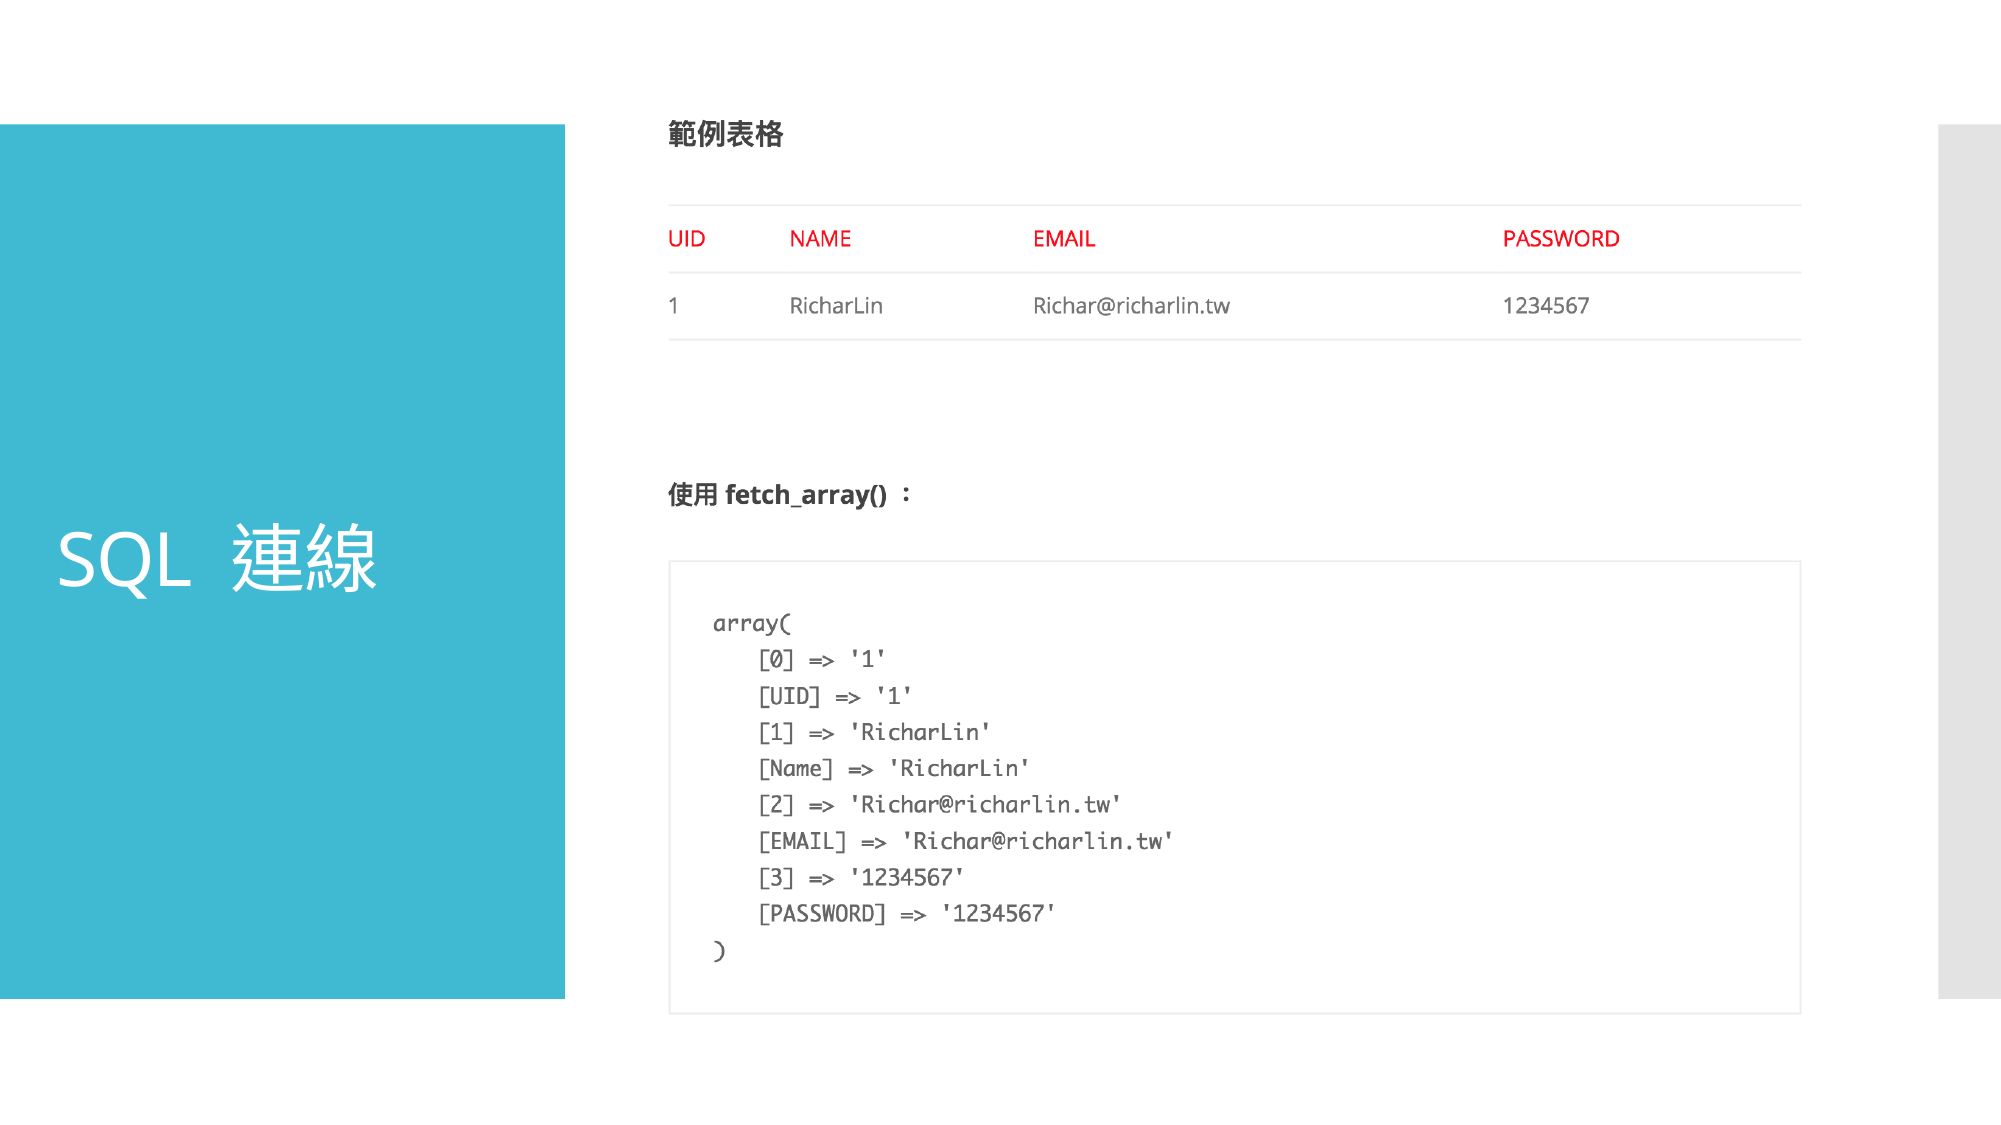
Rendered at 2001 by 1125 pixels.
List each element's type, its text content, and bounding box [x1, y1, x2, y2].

picture [624, 78, 1860, 1045]
title SQL 連線 [41, 184, 525, 940]
